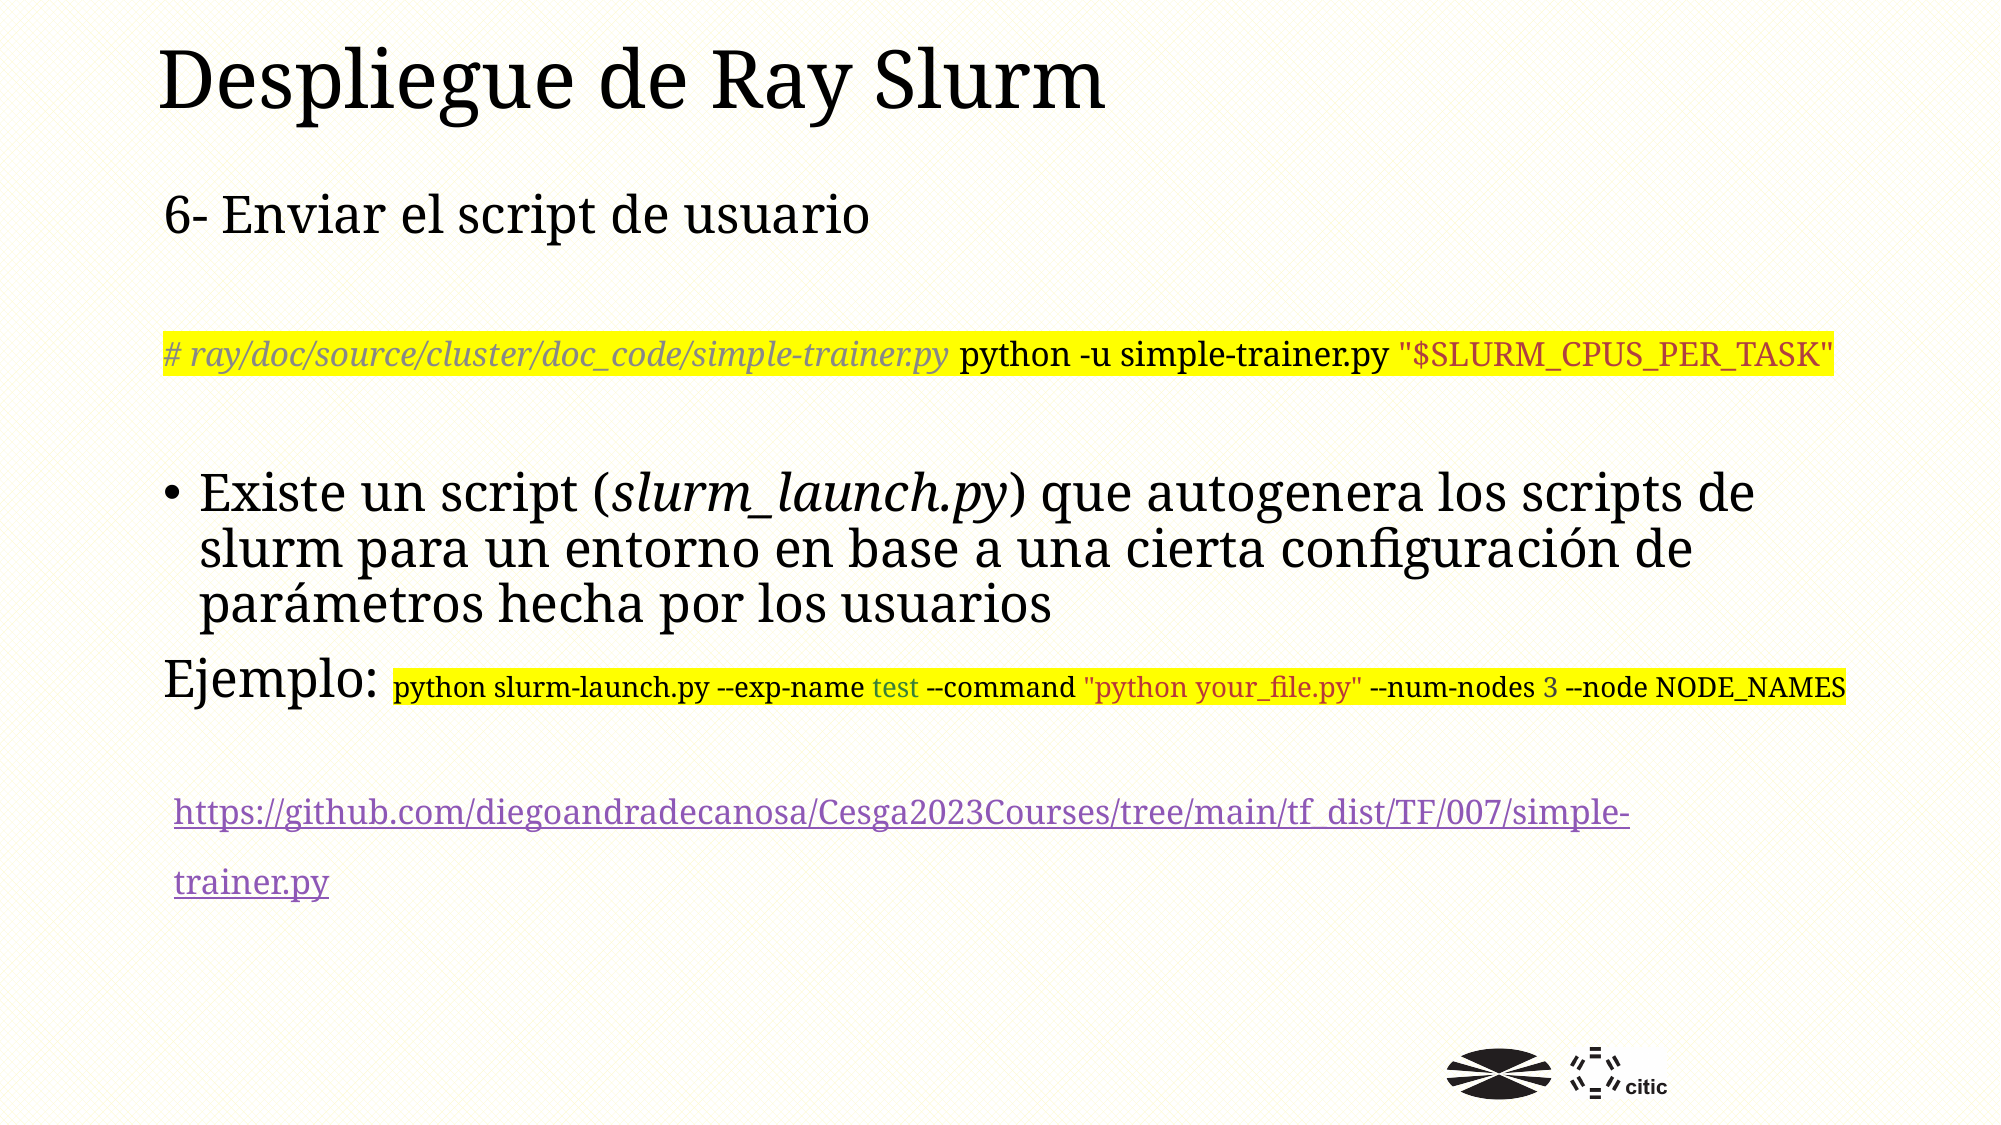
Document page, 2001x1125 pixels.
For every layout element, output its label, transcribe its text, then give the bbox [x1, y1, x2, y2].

picture [1570, 1047, 1667, 1099]
picture [1445, 1047, 1553, 1101]
text_box https://github.com/diegoandradecanosa/Cesga2023Courses/tree/main/tf_dist/TF/007/simple-trainer.py [158, 776, 1745, 931]
list 6- Enviar el script de usuario # ray/doc/source/cluster/doc_code/simple-trainer.py python -u simple-trainer.py "$SLURM_CPUS_PER_TASK" Existe un script (slurm_launch.py) que autogenera los scripts de slurm para un entorno en base a una cierta configuración de parámetros hecha por los usuarios Ejemplo: python slurm-launch.py --exp-name test --command "python your_file.py" --num-nodes 3 --node NODE_NAMES [148, 181, 1874, 744]
title Despliegue de Ray Slurm [142, 31, 1867, 134]
